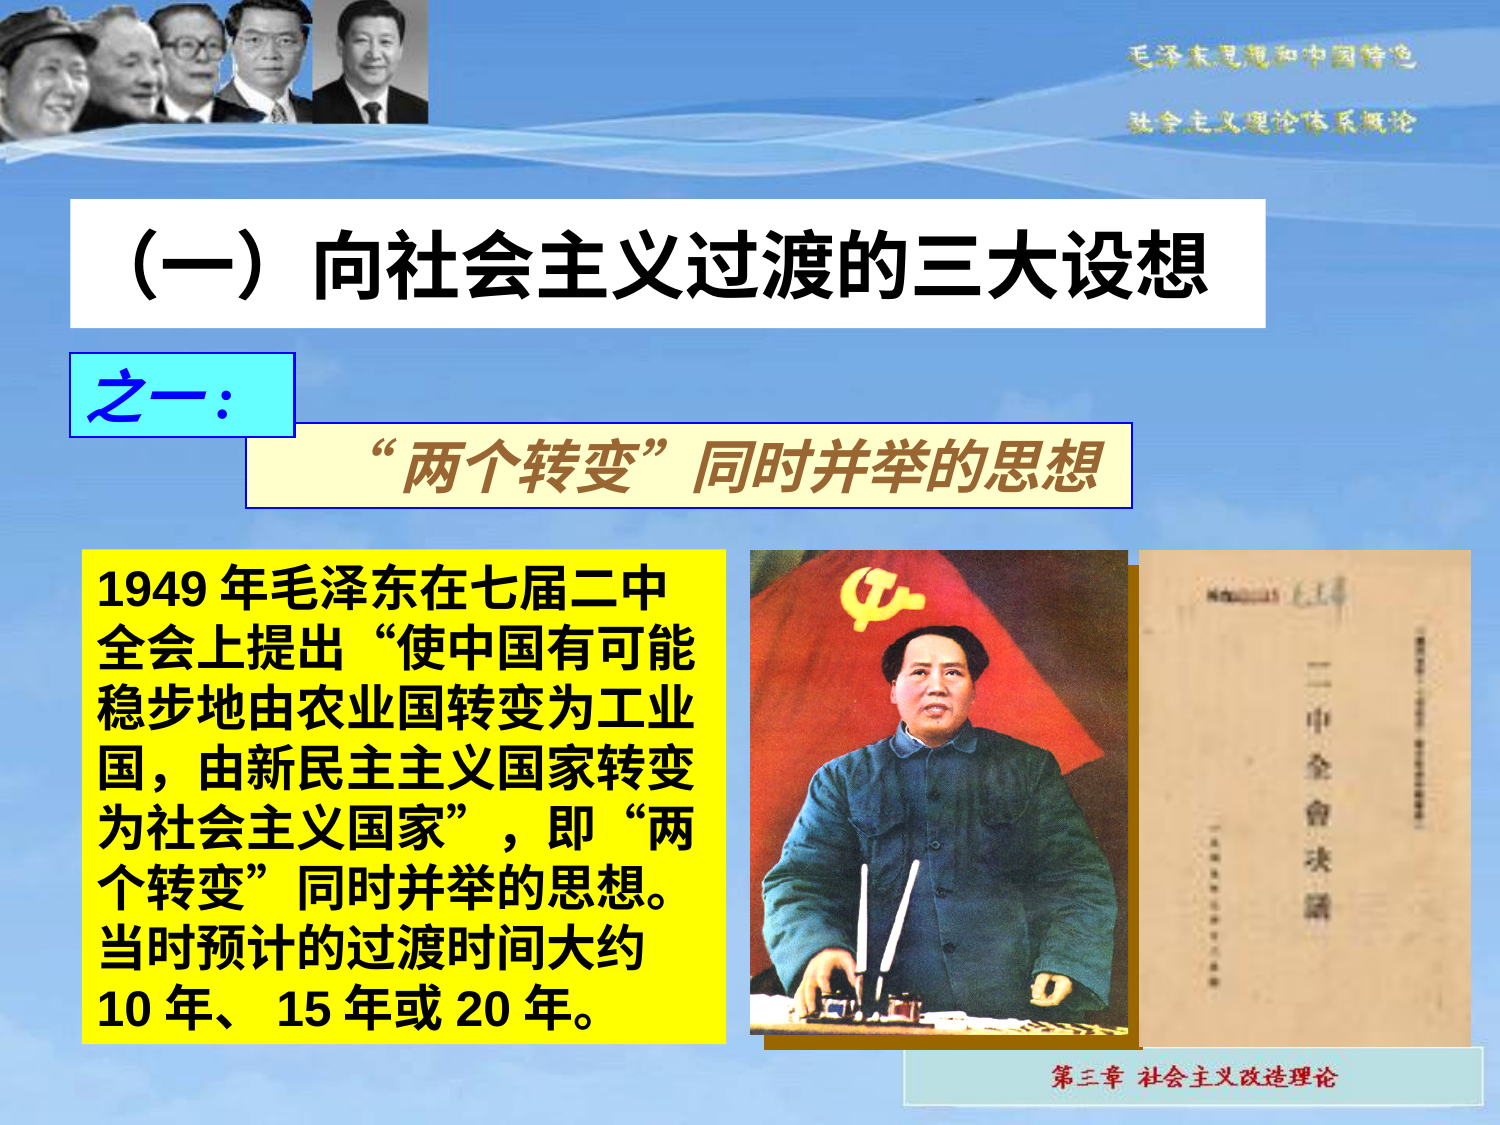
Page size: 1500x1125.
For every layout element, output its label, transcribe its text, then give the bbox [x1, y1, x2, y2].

text_box “两个转变”同时并举的思想 [246, 423, 1132, 508]
text_box 之一: [70, 352, 295, 438]
text_box 1949年毛泽东在七届二中全会上提出“使中国有可能稳步地由农业国转变为工业国，由新民主主义国家转变为社会主义国家”，即“两个转变”同时并举的思想。当时预计的过渡时间大约10年、15年或20年。 [81, 549, 727, 1045]
title （一）向社会主义过渡的三大设想 [70, 199, 1266, 329]
picture [0, 0, 1500, 1125]
